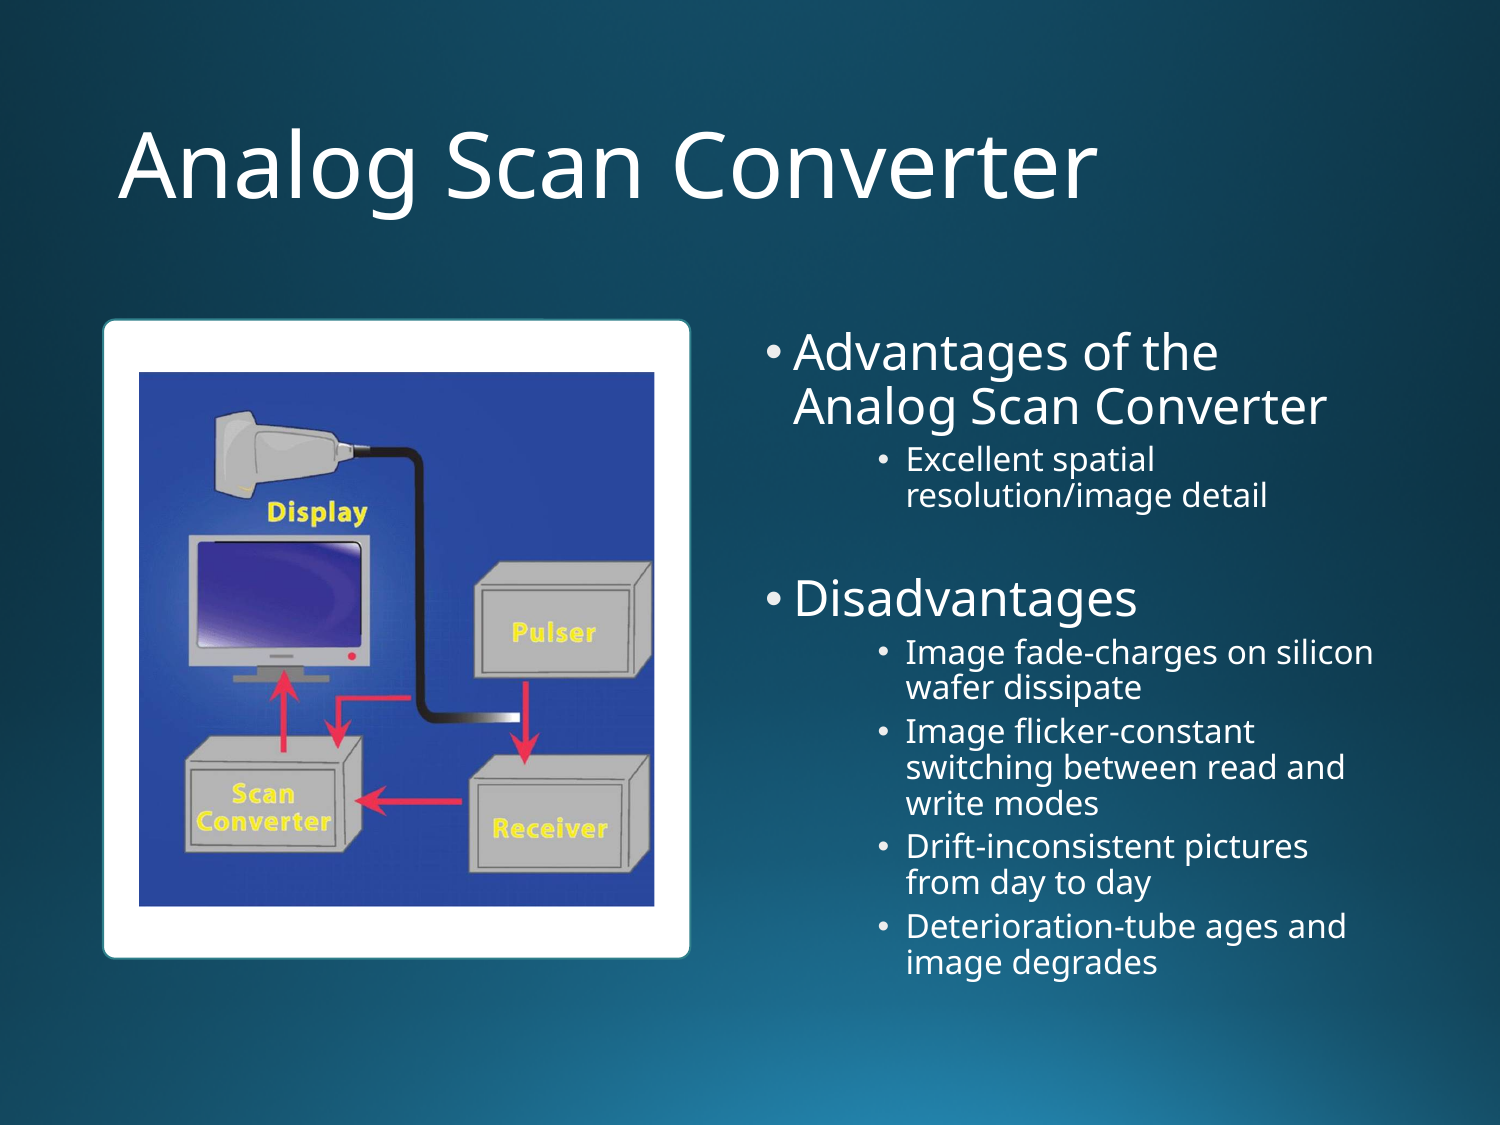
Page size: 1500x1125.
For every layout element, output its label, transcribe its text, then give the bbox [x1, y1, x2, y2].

picture [0, 0, 1500, 1125]
list Advantages of the Analog Scan Converter Excellent spatial resolution/image detail Disadvantages Image fade-charges on silicon wafer dissipate Image flicker-constant switching between read and write modes Drift-inconsistent pictures from day to day Deterioration-tube ages and image degrades [750, 319, 1397, 1014]
text_box [101, 318, 692, 960]
title Analog Scan Converter [103, 59, 1397, 278]
